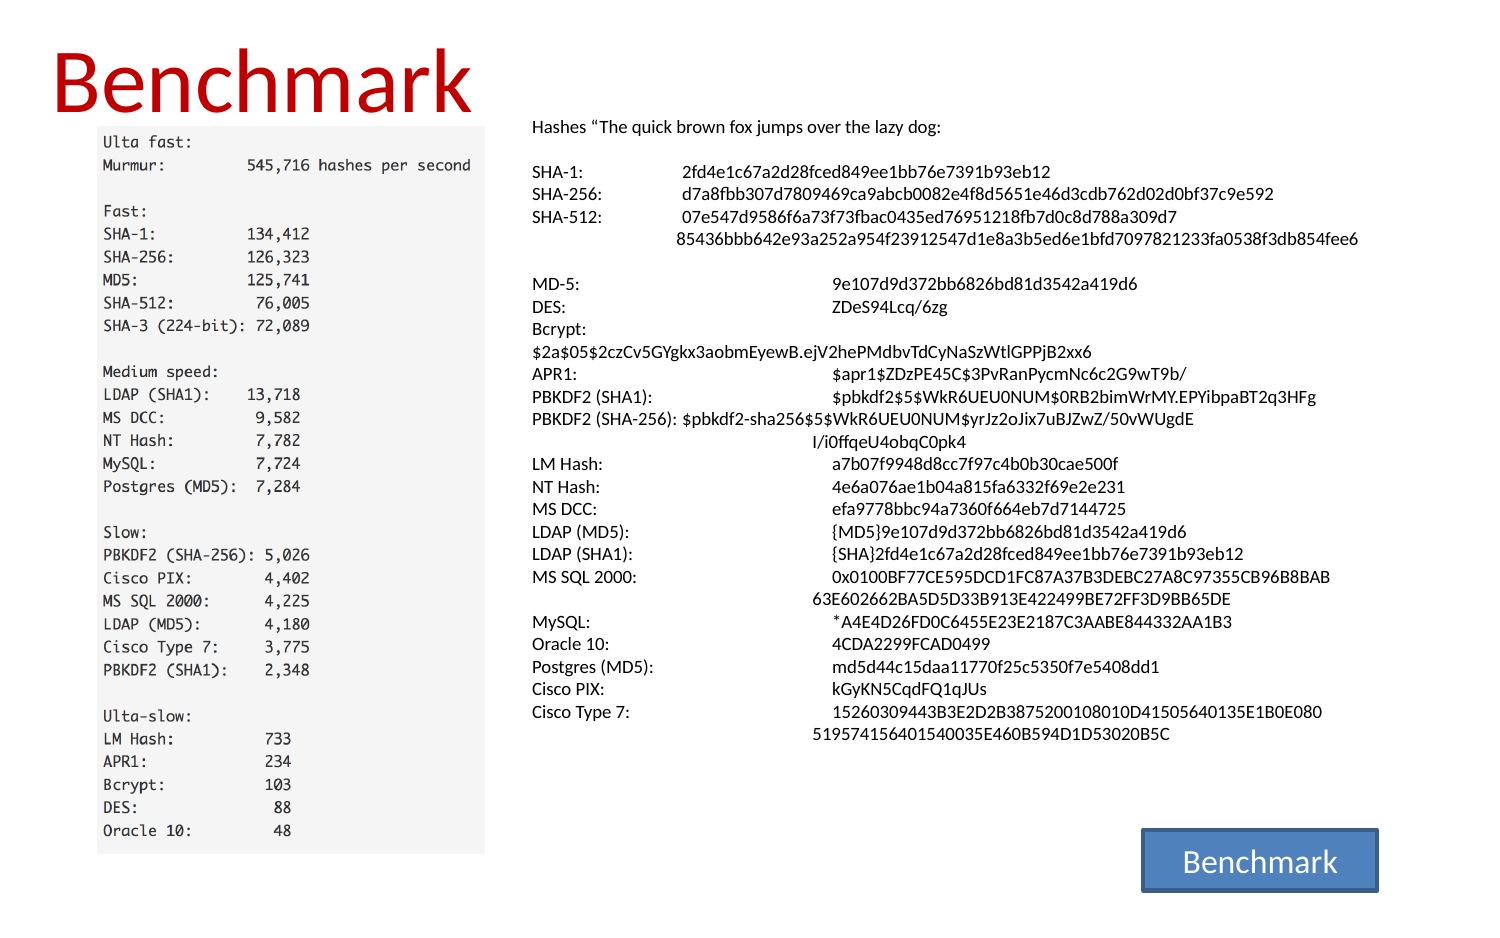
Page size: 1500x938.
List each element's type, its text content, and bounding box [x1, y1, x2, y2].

title Benchmark [0, 4, 871, 147]
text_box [1143, 829, 1378, 891]
picture [97, 126, 485, 854]
text_box Hashes “The quick brown fox jumps over the lazy dog: SHA-1: 2fd4e1c67a2d28fced849ee1bb76e7391b93eb12 SHA-256: d7a8fbb307d7809469ca9abcb0082e4f8d5651e46d3cdb762d02d0bf37c9e592 SHA-512: 07e547d9586f6a73f73fbac0435ed76951218fb7d0c8d788a309d7 85436bbb642e93a252a954f23912547d1e8a3b5ed6e1bfd7097821233fa0538f3db854fee6 MD-5: 9e107d9d372bb6826bd81d3542a419d6 DES: ZDeS94Lcq/6zg Bcrypt: $2a$05$2czCv5GYgkx3aobmEyewB.ejV2hePMdbvTdCyNaSzWtlGPPjB2xx6 APR1: $apr1$ZDzPE45C$3PvRanPycmNc6c2G9wT9b/ PBKDF2 (SHA1): $pbkdf2$5$WkR6UEU0NUM$0RB2bimWrMY.EPYibpaBT2q3HFg PBKDF2 (SHA-256): $pbkdf2-sha256$5$WkR6UEU0NUM$yrJz2oJix7uBJZwZ/50vWUgdE I/i0ffqeU4obqC0pk4 LM Hash: a7b07f9948d8cc7f97c4b0b30cae500f NT Hash: 4e6a076ae1b04a815fa6332f69e2e231 MS DCC: efa9778bbc94a7360f664eb7d7144725 LDAP (MD5): {MD5}9e107d9d372bb6826bd81d3542a419d6 LDAP (SHA1): {SHA}2fd4e1c67a2d28fced849ee1bb76e7391b93eb12 MS SQL 2000: 0x0100BF77CE595DCD1FC87A37B3DEBC27A8C97355CB96B8BAB 63E602662BA5D5D33B913E422499BE72FF3D9BB65DE MySQL: *A4E4D26FD0C6455E23E2187C3AABE844332AA1B3 Oracle 10: 4CDA2299FCAD0499 Postgres (MD5): md5d44c15daa11770f25c5350f7e5408dd1 Cisco PIX: kGyKN5CqdFQ1qJUs Cisco Type 7: 15260309443B3E2D2B3875200108010D41505640135E1B0E080 519574156401540035E460B594D1D53020B5C [525, 107, 1398, 752]
